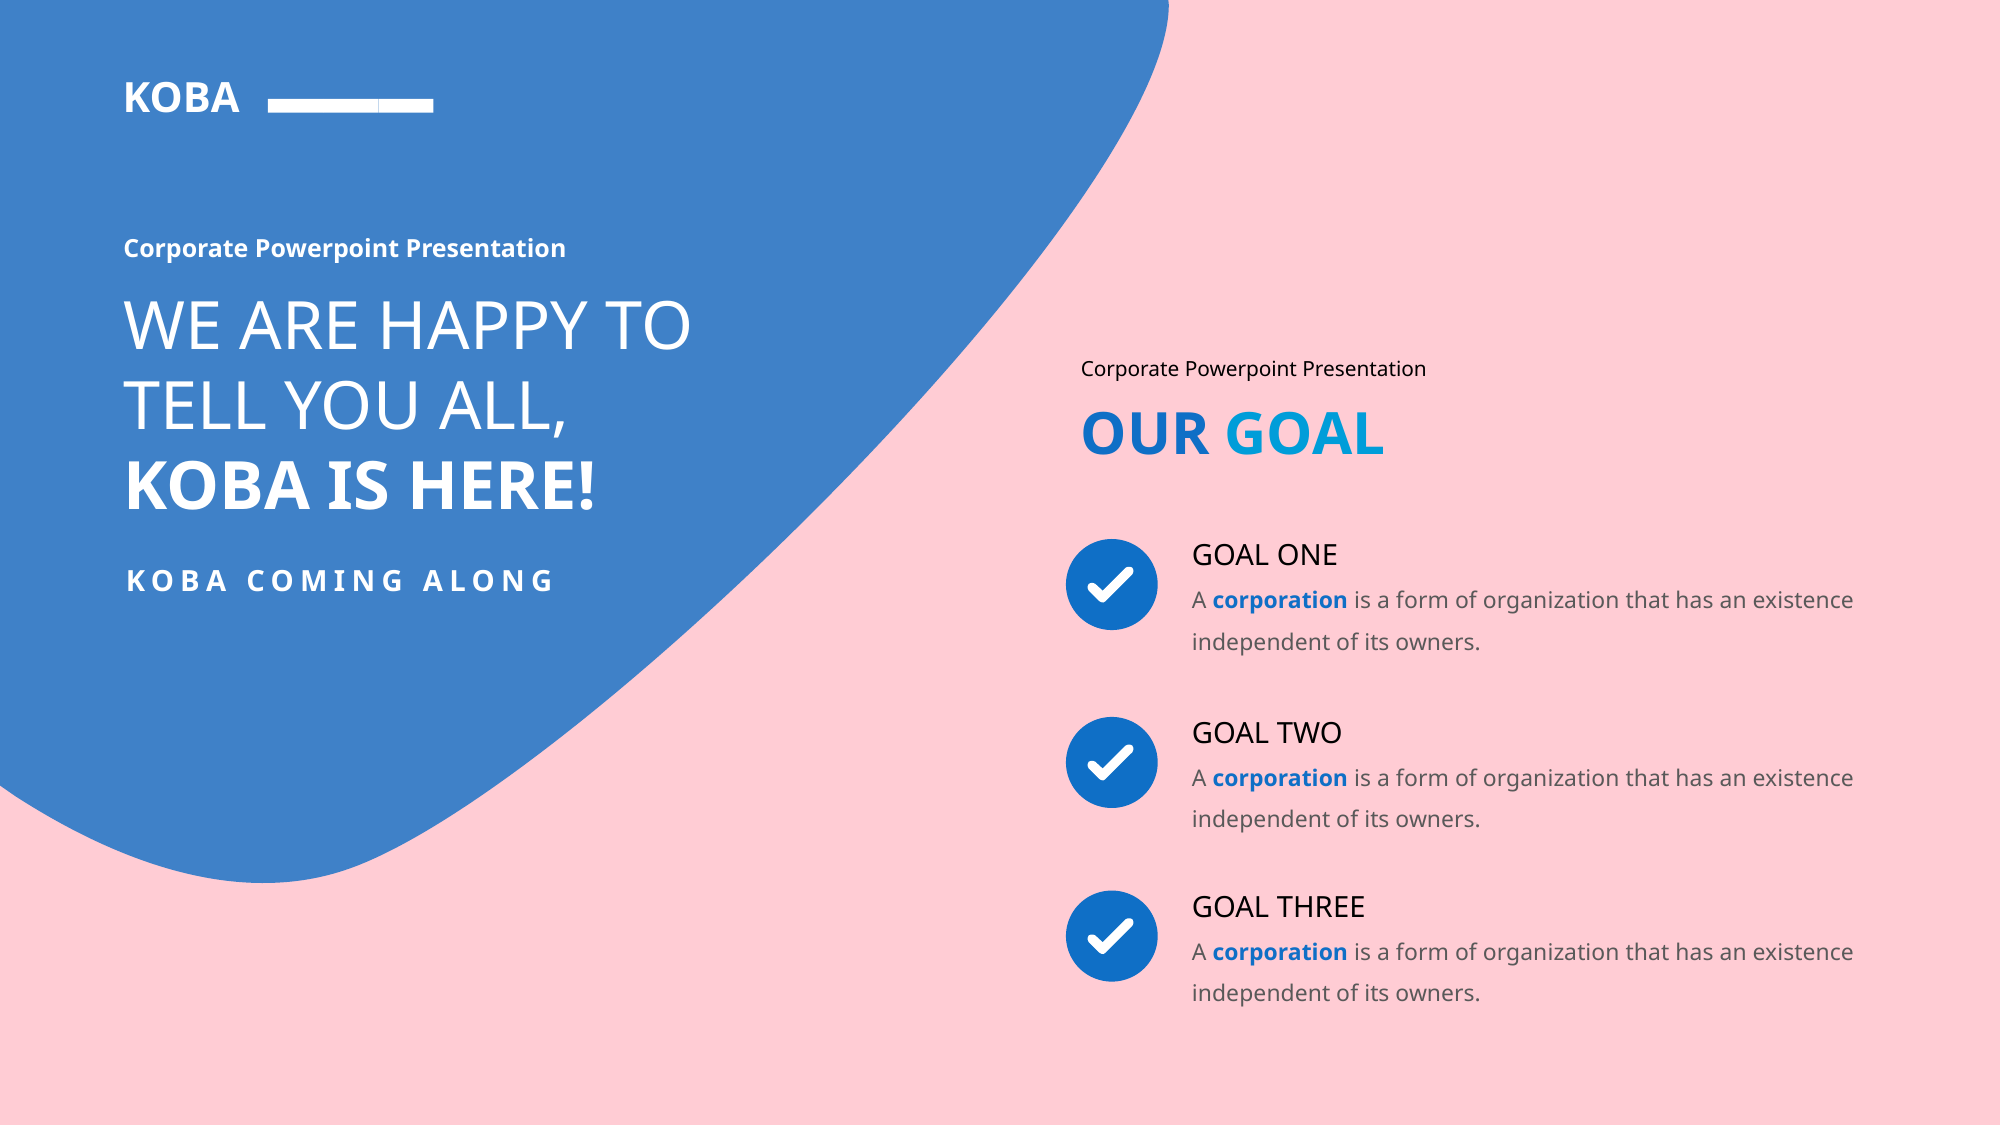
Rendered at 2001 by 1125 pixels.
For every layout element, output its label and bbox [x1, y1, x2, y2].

text_box [267, 98, 434, 113]
picture [0, 0, 2000, 1125]
